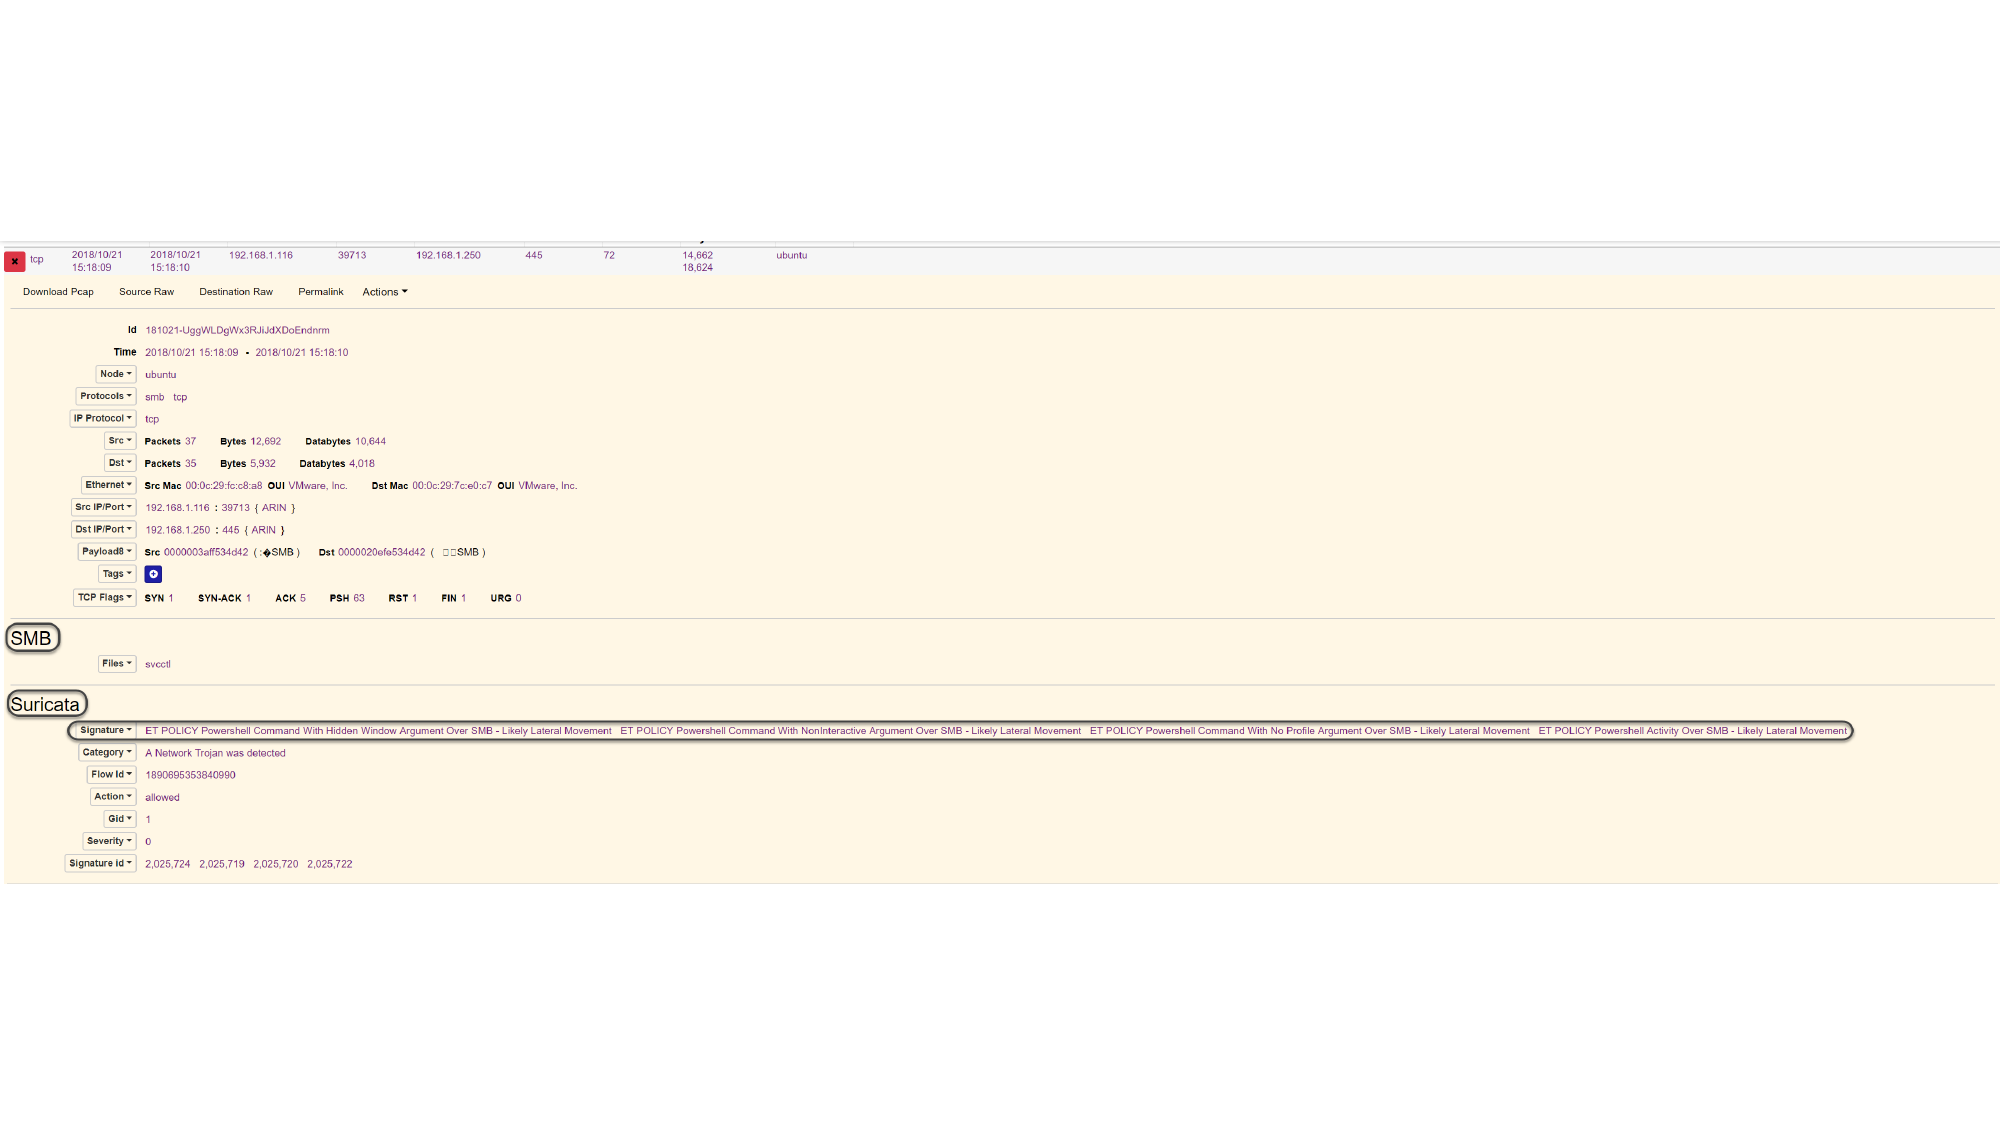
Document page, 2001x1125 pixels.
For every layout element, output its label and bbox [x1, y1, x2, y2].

picture [0, 241, 2000, 884]
